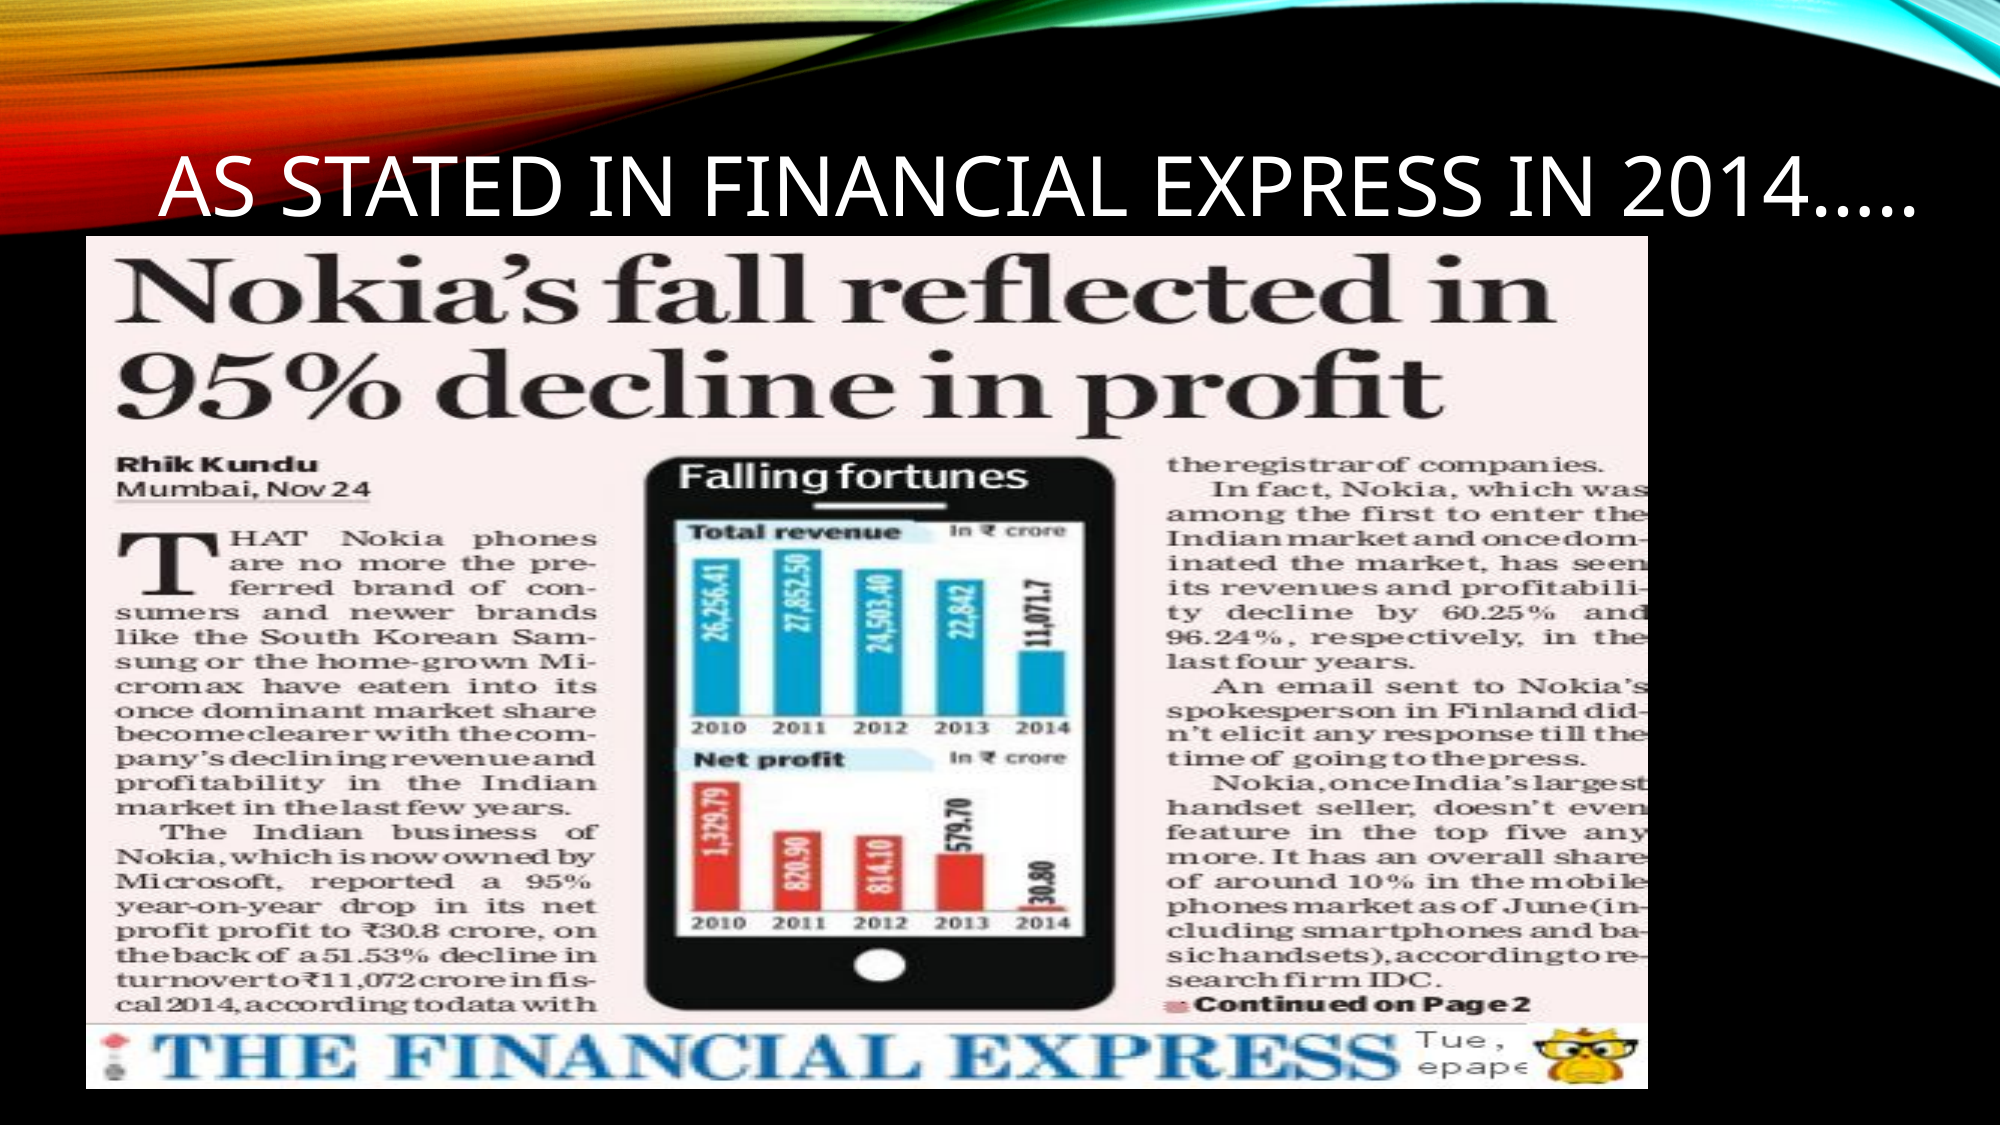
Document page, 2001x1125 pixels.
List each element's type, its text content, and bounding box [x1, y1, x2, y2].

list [86, 235, 1648, 1090]
title AS STATED IN FINANCIAL EXPRESS IN 2014….. [106, 74, 1937, 304]
picture [0, 0, 2000, 237]
